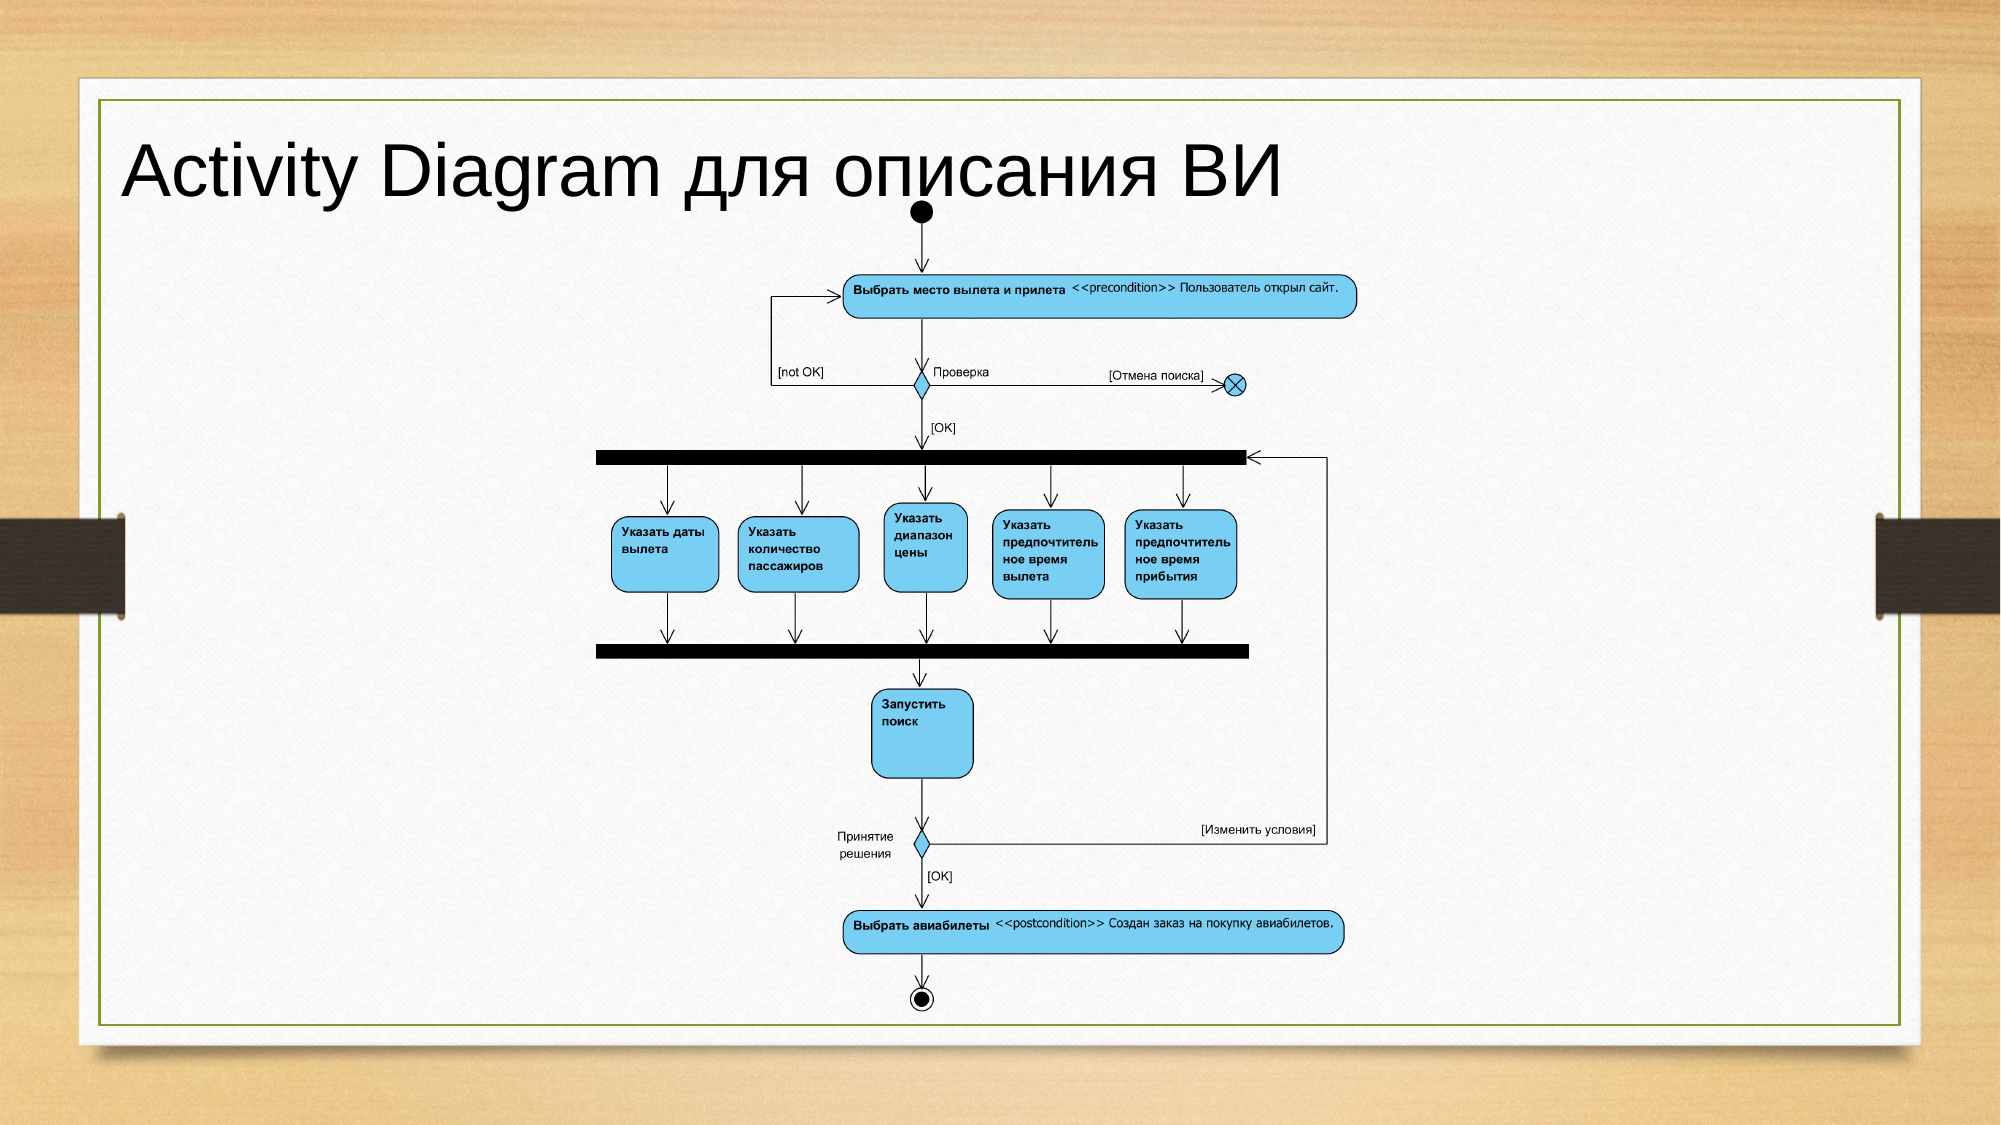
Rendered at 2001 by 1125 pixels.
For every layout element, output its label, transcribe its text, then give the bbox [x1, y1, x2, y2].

picture [0, 0, 2001, 1125]
text_box Activity Diagram для описания ВИ [106, 114, 1896, 219]
